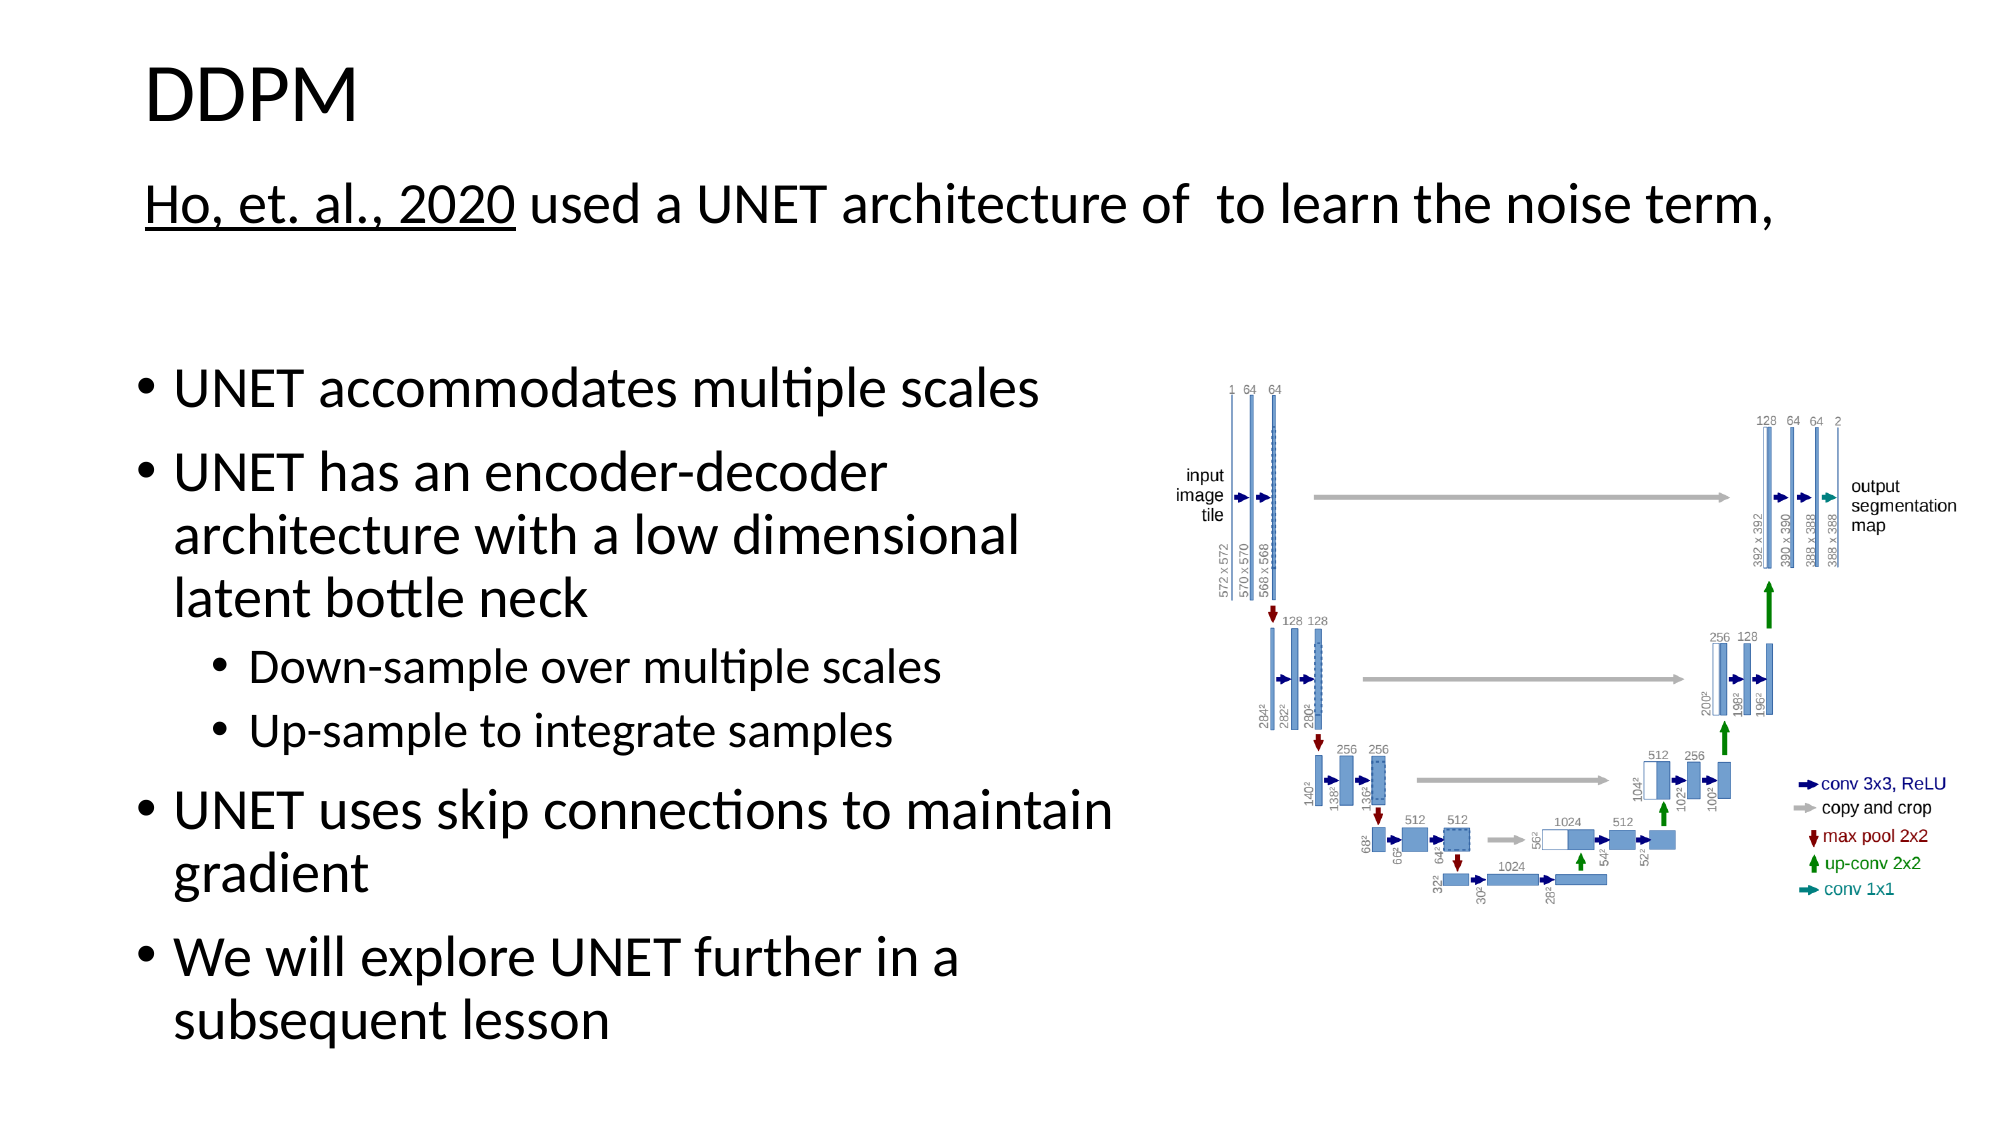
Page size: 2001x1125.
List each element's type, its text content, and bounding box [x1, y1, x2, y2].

text_box UNET accommodates multiple scales UNET has an encoder-decoder architecture with a low dimensional latent bottle neck Down-sample over multiple scales Up-sample to integrate samples UNET uses skip connections to maintain gradient We will explore UNET further in a subsequent lesson [121, 350, 1162, 1102]
title DDPM [129, 22, 1855, 166]
picture [1161, 380, 1957, 907]
